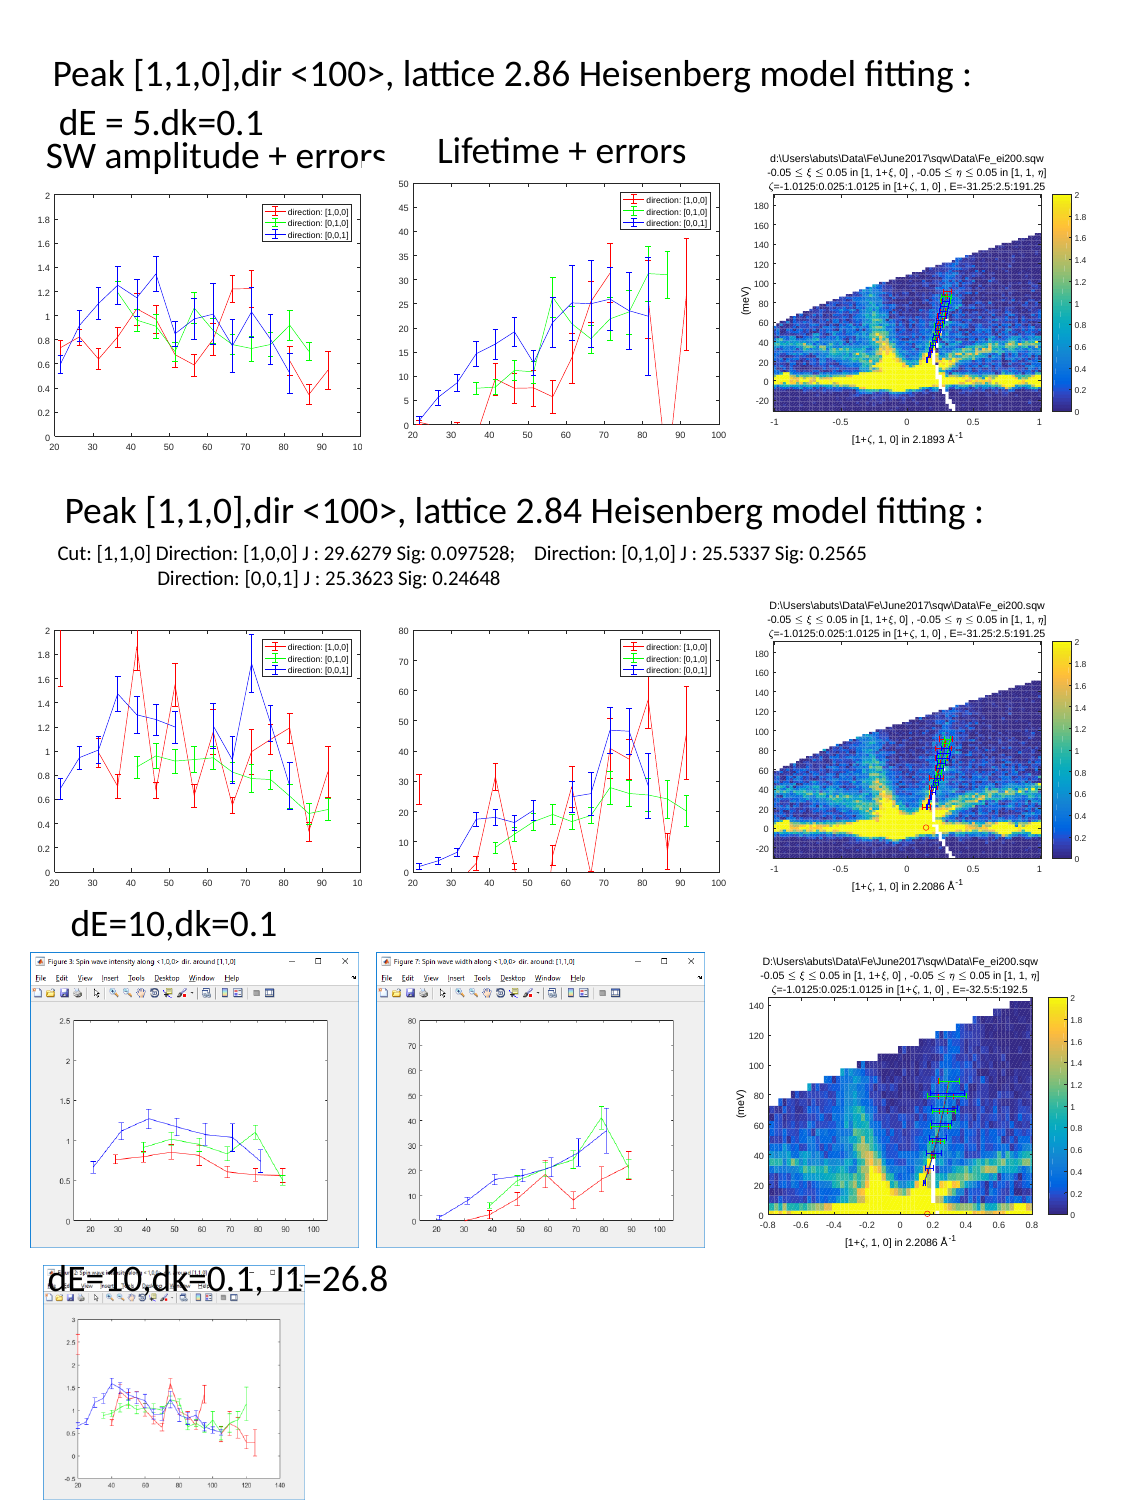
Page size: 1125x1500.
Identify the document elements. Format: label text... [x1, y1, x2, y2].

text_box Lifetime + errors [422, 118, 711, 159]
text_box dE = 5.dk=0.1 [43, 90, 279, 151]
picture [2, 596, 1123, 904]
text_box Peak [1,1,0],dir <100>, lattice 2.84 Heisenberg model fitting : [49, 478, 1000, 532]
picture [43, 1264, 305, 1500]
text_box dE=10,dk=0.1, J1=26.8 [32, 1246, 404, 1306]
picture [376, 951, 705, 1248]
text_box Cut: [1,1,0] Direction: [1,0,0] J : 29.6279 Sig: 0.097528; Direction: [0,1,0] J : 25.5337 Sig: 0.2565 Direction: [0,0,1] J : 25.3623 Sig: 0.24648 [42, 532, 1024, 597]
text_box Peak [1,1,0],dir <100>, lattice 2.86 Heisenberg model fitting : [37, 41, 989, 101]
text_box SW amplitude + errors [31, 123, 402, 171]
picture [30, 951, 360, 1248]
text_box dE=10,dk=0.1 [55, 912, 293, 950]
picture [2, 148, 1123, 469]
picture [723, 951, 1118, 1248]
